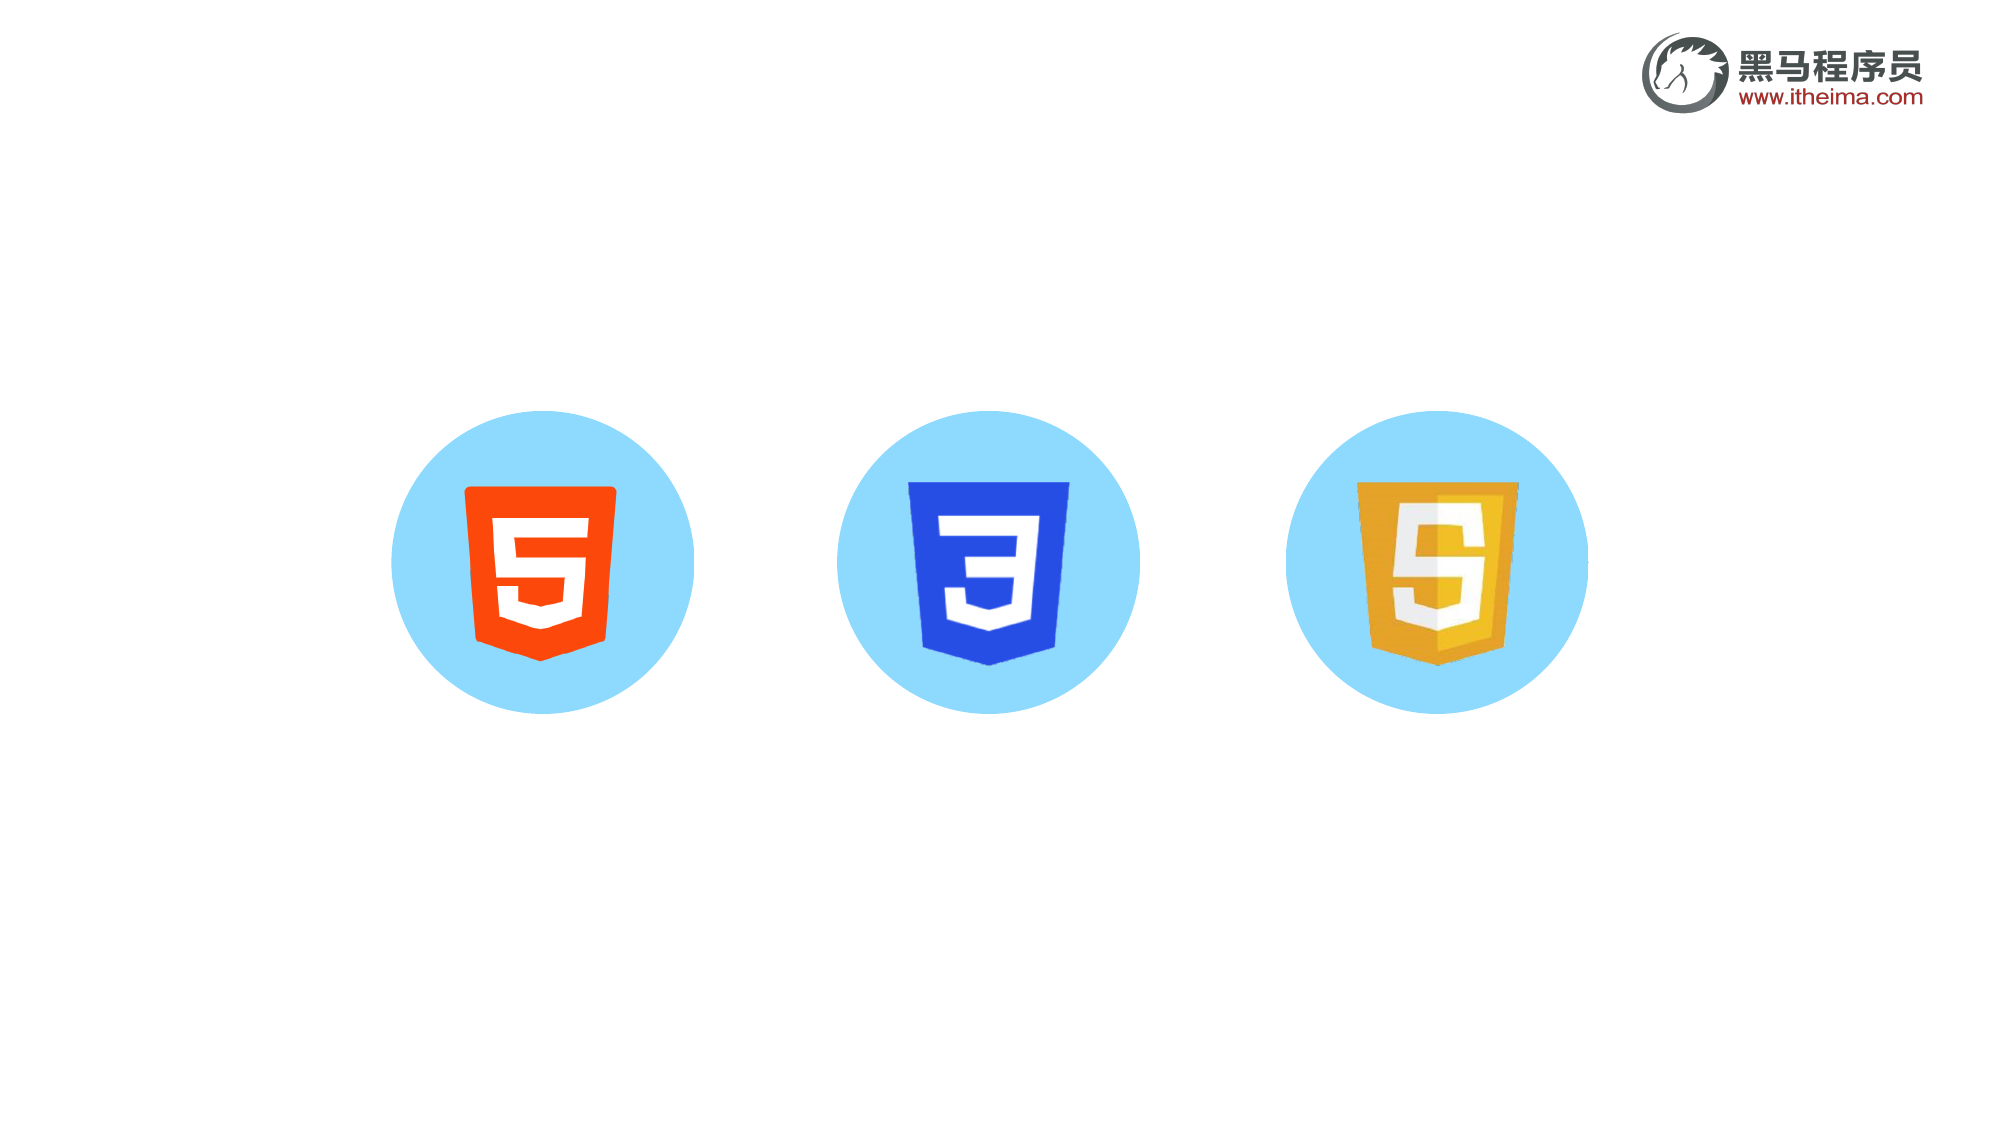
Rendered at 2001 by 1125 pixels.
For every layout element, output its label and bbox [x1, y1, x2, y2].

text_box [1284, 409, 1590, 716]
picture [907, 481, 1070, 666]
picture [459, 481, 621, 666]
picture [1633, 24, 1937, 125]
picture [1356, 481, 1519, 666]
text_box [390, 409, 696, 716]
text_box [836, 409, 1142, 716]
